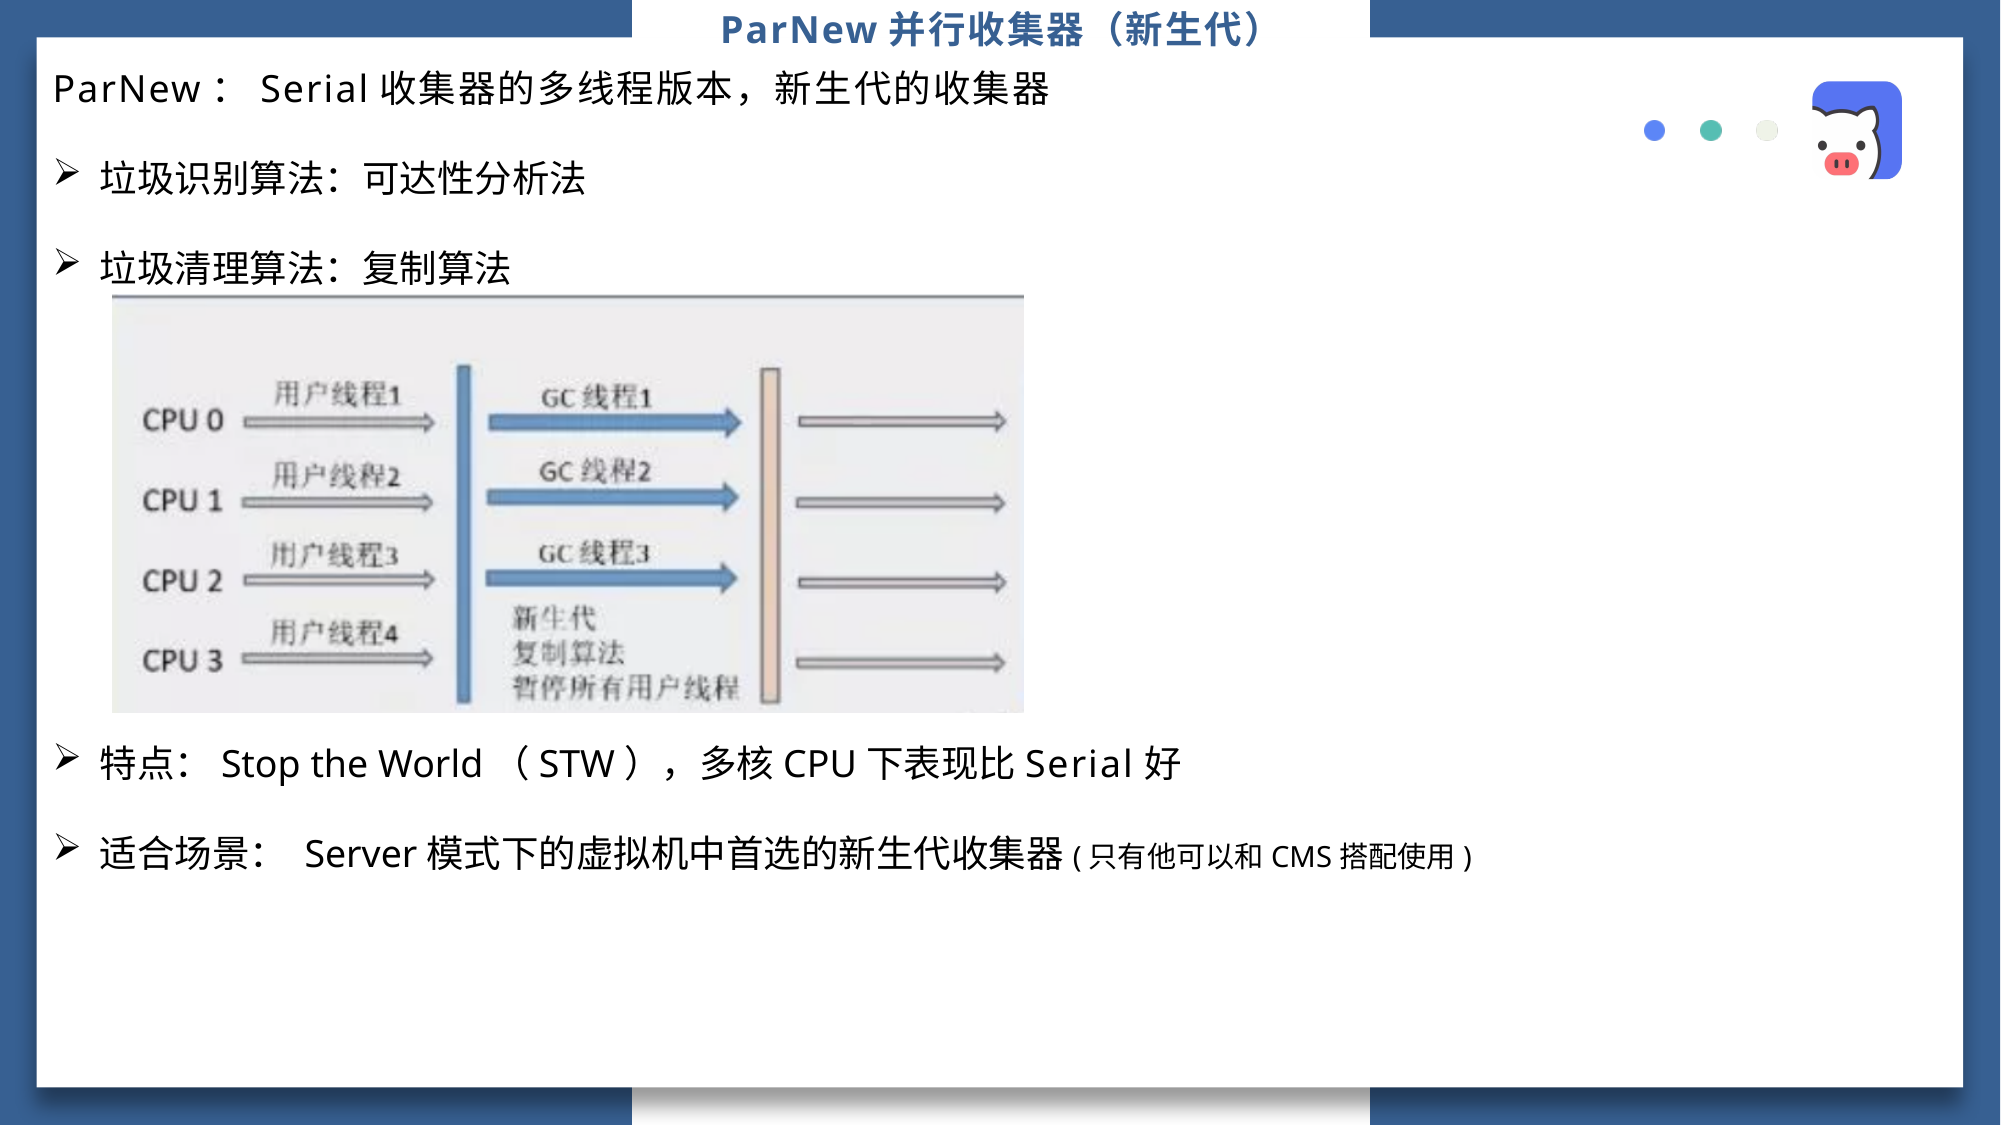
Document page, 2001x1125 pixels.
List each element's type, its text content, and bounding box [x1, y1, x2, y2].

picture [1699, 119, 1723, 142]
picture [1643, 119, 1666, 142]
picture [112, 294, 1024, 713]
title ParNew并行收集器（新生代） [637, 4, 1363, 57]
picture [1812, 81, 1902, 180]
picture [1755, 119, 1779, 142]
text_box ParNew：Serial收集器的多线程版本，新生代的收集器 垃圾识别算法：可达性分析法 垃圾清理算法：复制算法 特点：Stop the World（STW），多核CPU下表现比Serial好 适合场景： Server模式下的虚拟机中首选的新生代收集器(只有他可以和CMS搭配使用) [37, 57, 1487, 882]
